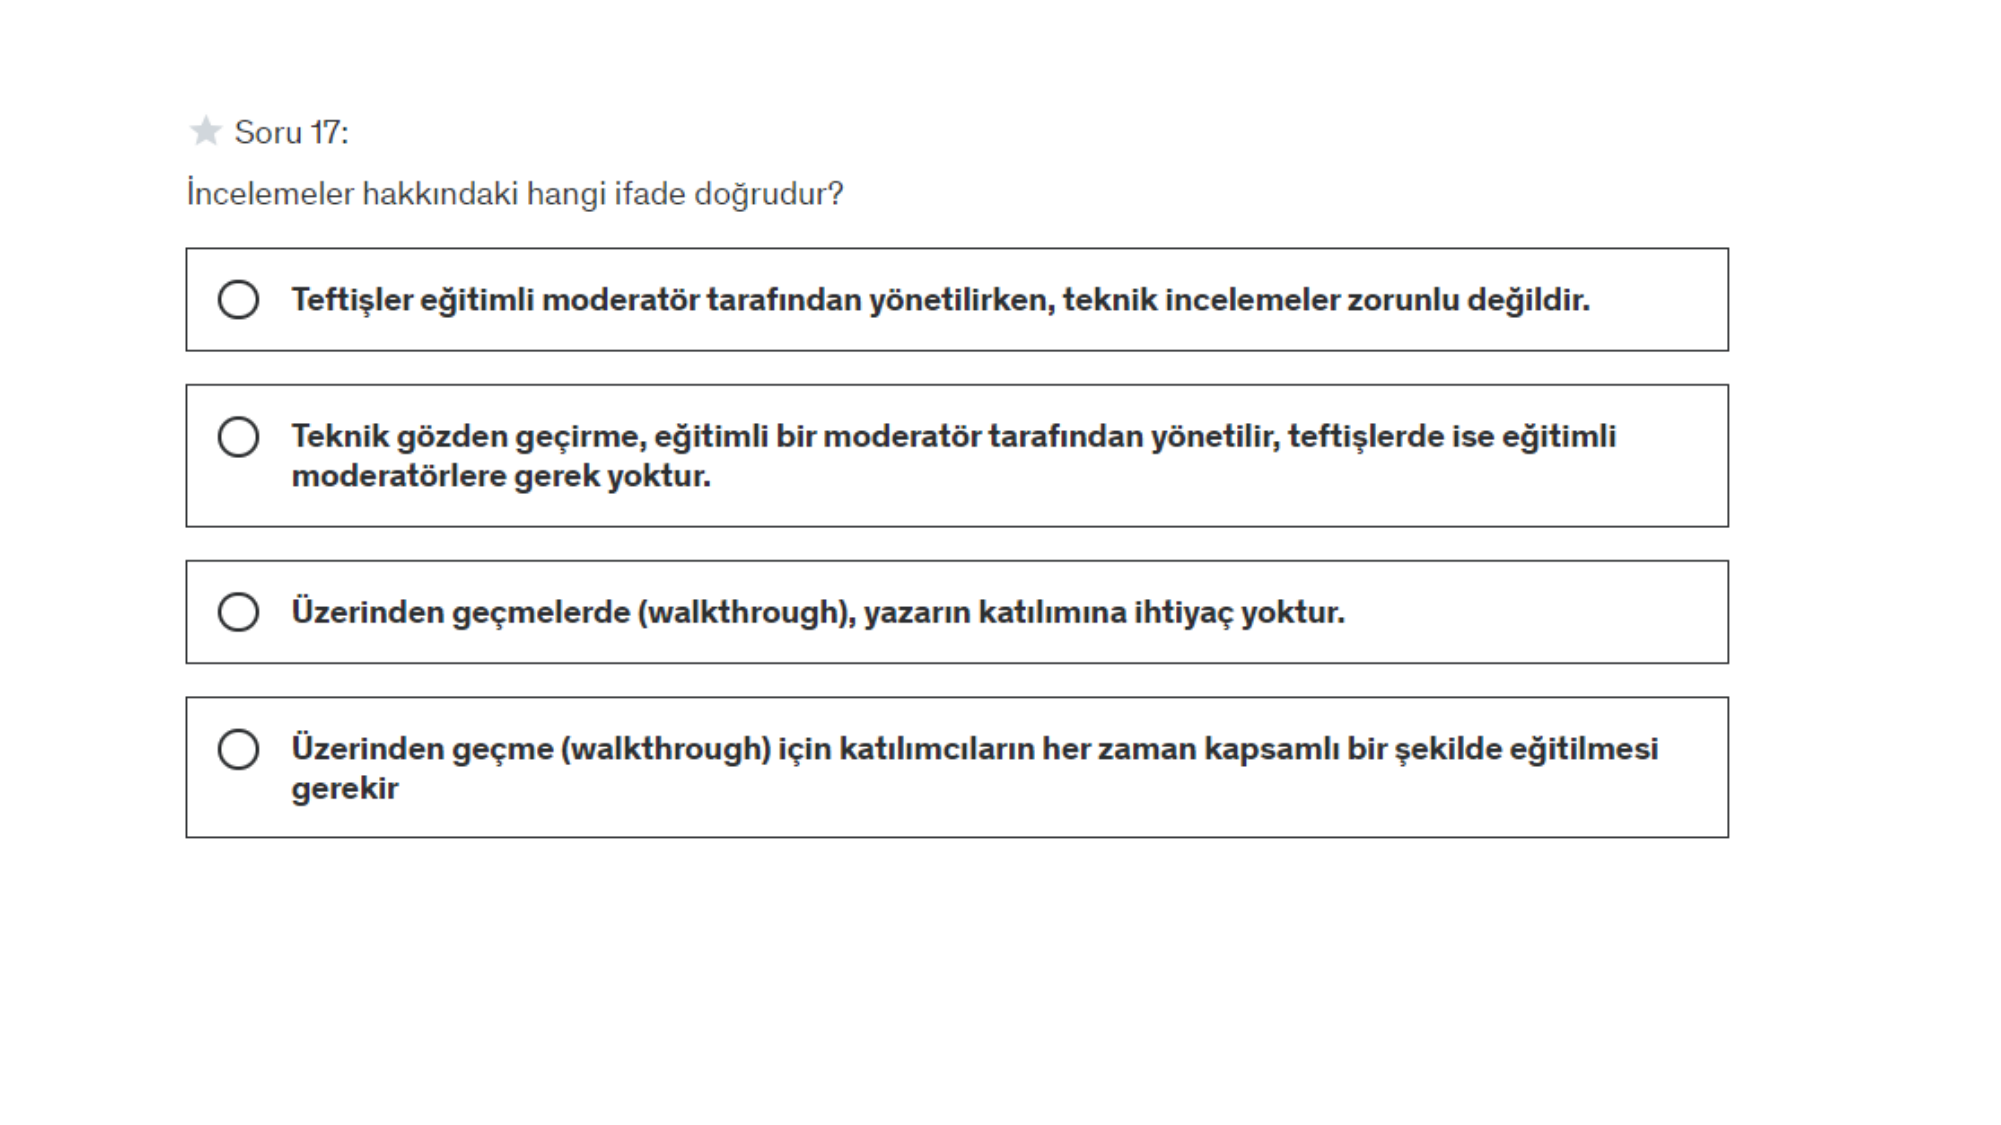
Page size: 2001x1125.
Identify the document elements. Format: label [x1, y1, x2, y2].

list [168, 105, 1744, 871]
